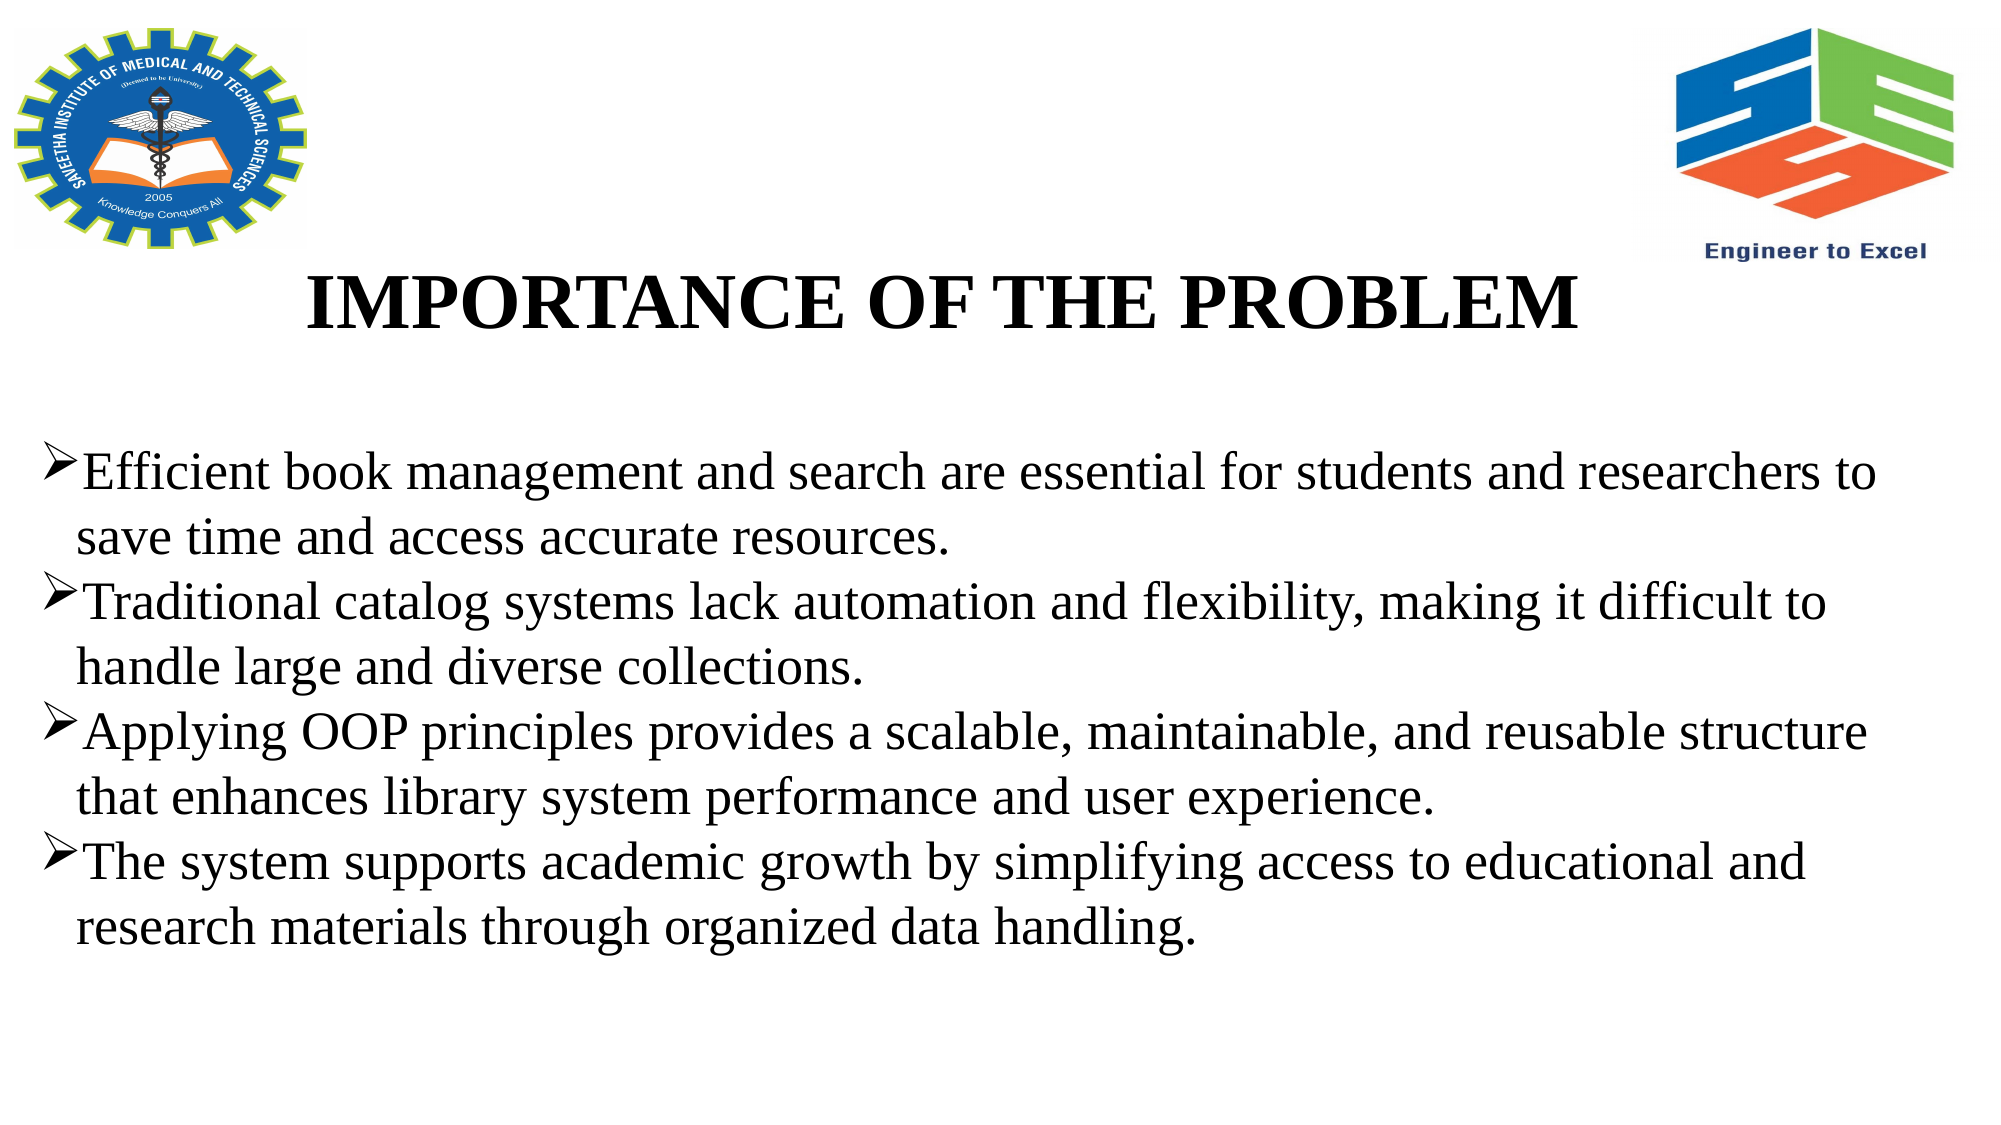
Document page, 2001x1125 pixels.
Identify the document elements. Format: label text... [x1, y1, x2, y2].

picture [14, 28, 307, 249]
title IMPORTANCE OF THE PROBLEM [290, 194, 1679, 368]
picture [1631, 28, 2000, 262]
list Efficient book management and search are essential for students and researchers to save time and access accurate resources. Traditional catalog systems lack automation and flexibility, making it difficult to handle large and diverse collections. Applying OOP principles provides a scalable, maintainable, and reusable structure that enhances library system performance and user experience. The system supports academic growth by simplifying access to educational and research materials through organized data handling. [24, 368, 1957, 1022]
